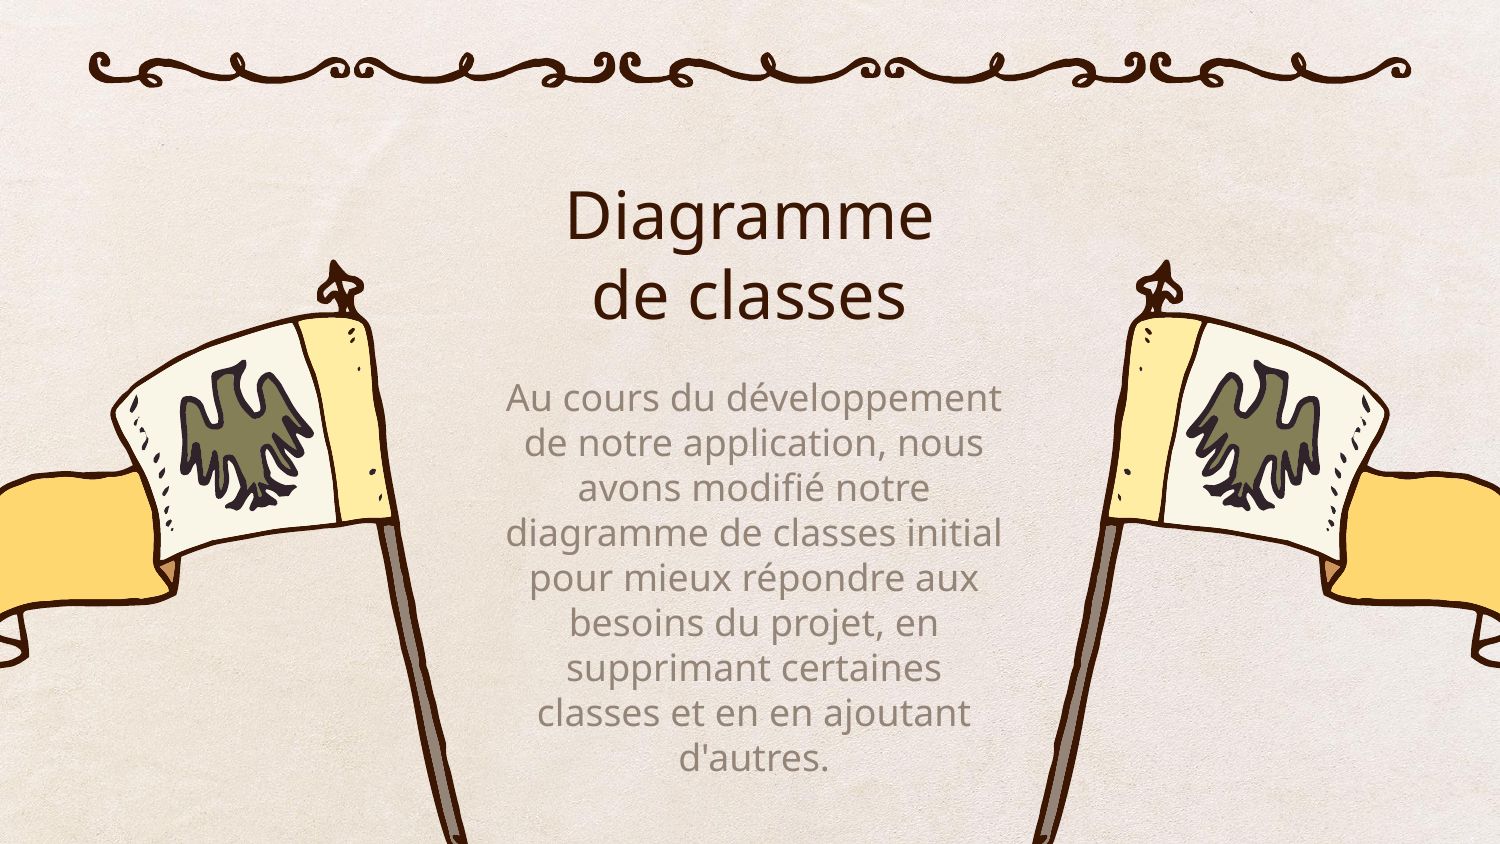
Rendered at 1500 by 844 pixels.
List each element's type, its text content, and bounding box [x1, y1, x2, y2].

subtitle Au cours du développement de notre application, nous avons modifié notre diagramme de classes initial pour mieux répondre aux besoins du projet, en supprimant certaines classes et en en ajoutant d'autres. [487, 358, 1021, 755]
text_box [0, 258, 469, 844]
picture [0, 0, 1500, 844]
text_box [1031, 258, 1500, 844]
title Diagramme de classes [524, 169, 976, 349]
